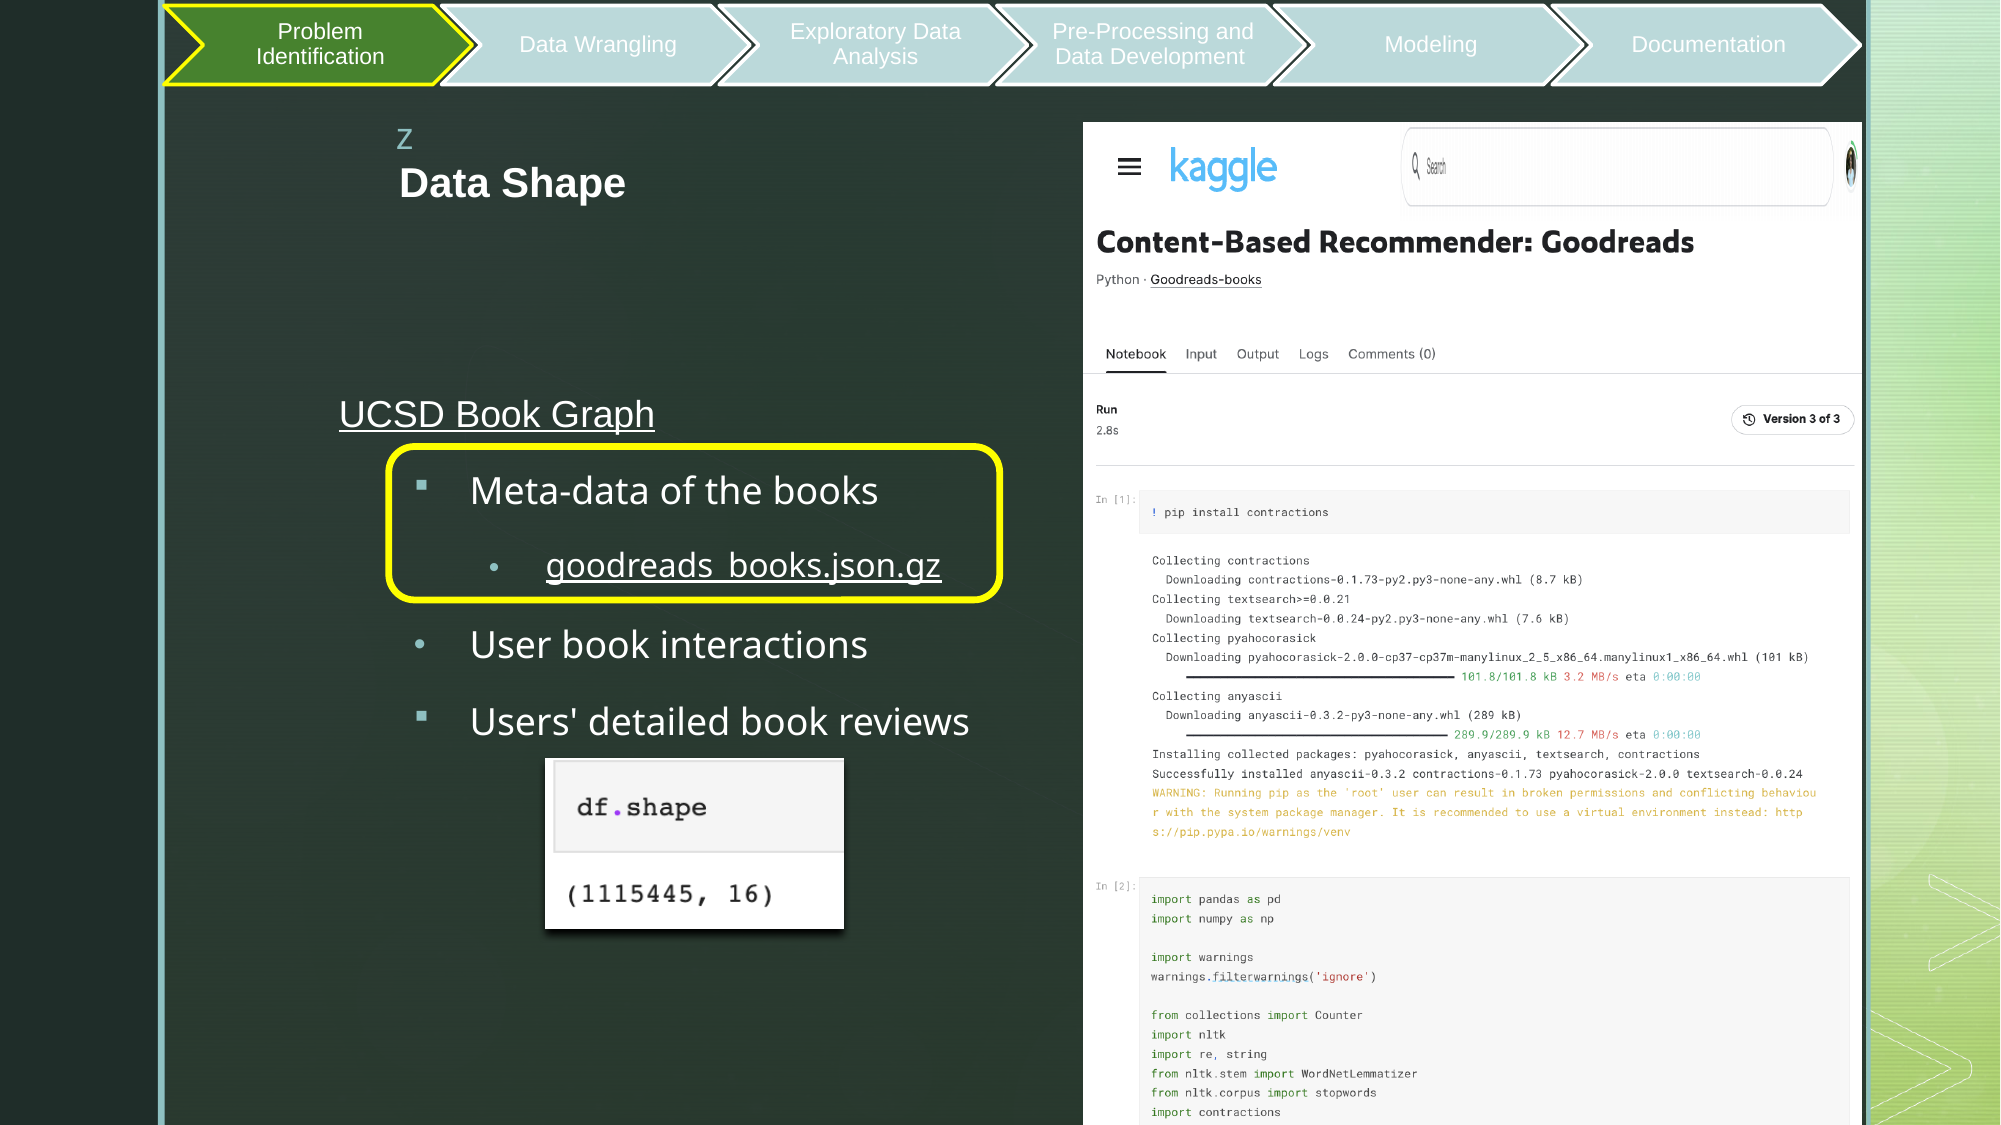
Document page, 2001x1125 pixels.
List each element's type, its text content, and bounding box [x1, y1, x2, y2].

text_box [387, 445, 1002, 602]
picture [1871, 0, 2001, 1125]
text_box Data Shape [384, 154, 1060, 233]
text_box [162, 5, 1862, 85]
picture [1083, 122, 1862, 1125]
list UCSD Book Graph Meta-data of the books goodreads_books.json.gz User book interactions Users' detailed book reviews [324, 281, 1000, 844]
picture [545, 757, 844, 930]
